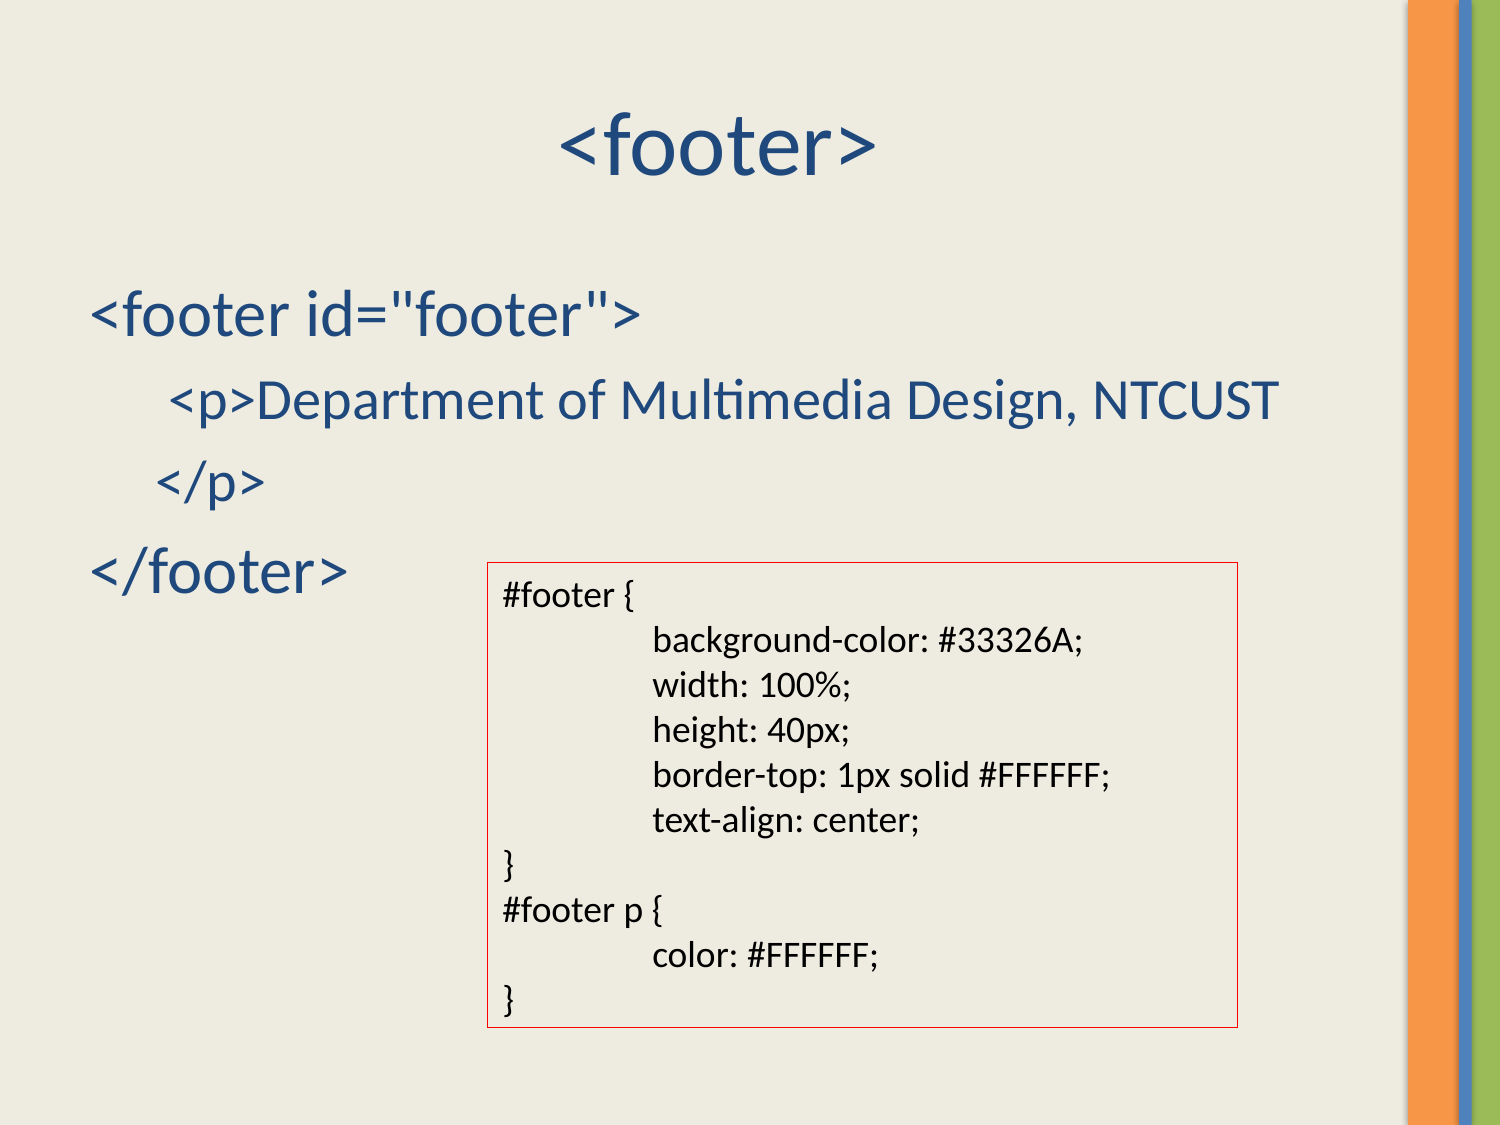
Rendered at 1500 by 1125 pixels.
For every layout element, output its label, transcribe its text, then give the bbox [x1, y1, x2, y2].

list <footer id="footer"> <p>Department of Multimedia Design, NTCUST </p> </footer> [75, 262, 1363, 700]
title <footer> [75, 45, 1363, 233]
text_box #footer { background-color: #33326A; width: 100%; height: 40px; border-top: 1px solid #FFFFFF; text-align: center; } #footer p { color: #FFFFFF; } [487, 562, 1238, 1028]
